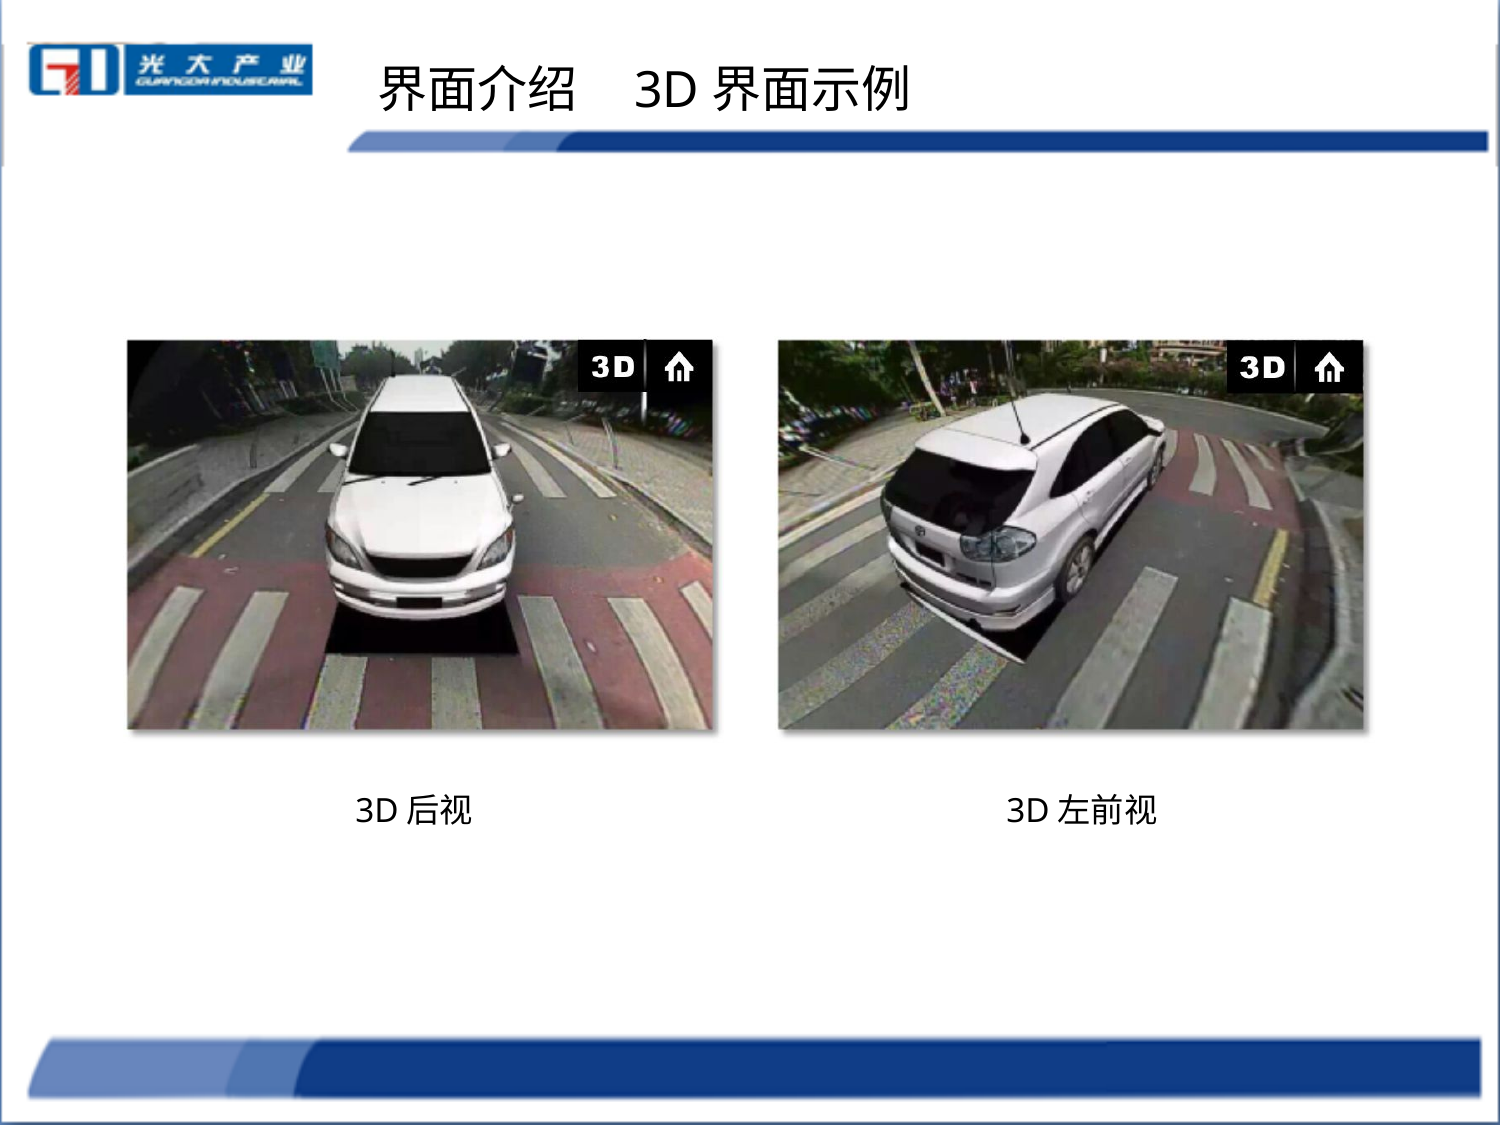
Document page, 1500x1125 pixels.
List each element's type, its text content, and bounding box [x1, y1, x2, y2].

picture [0, 0, 1500, 1125]
text_box 3D后视 [340, 781, 507, 837]
text_box 3D左前视 [991, 781, 1188, 837]
text_box 界面介绍 3D界面示例 [362, 49, 1400, 125]
